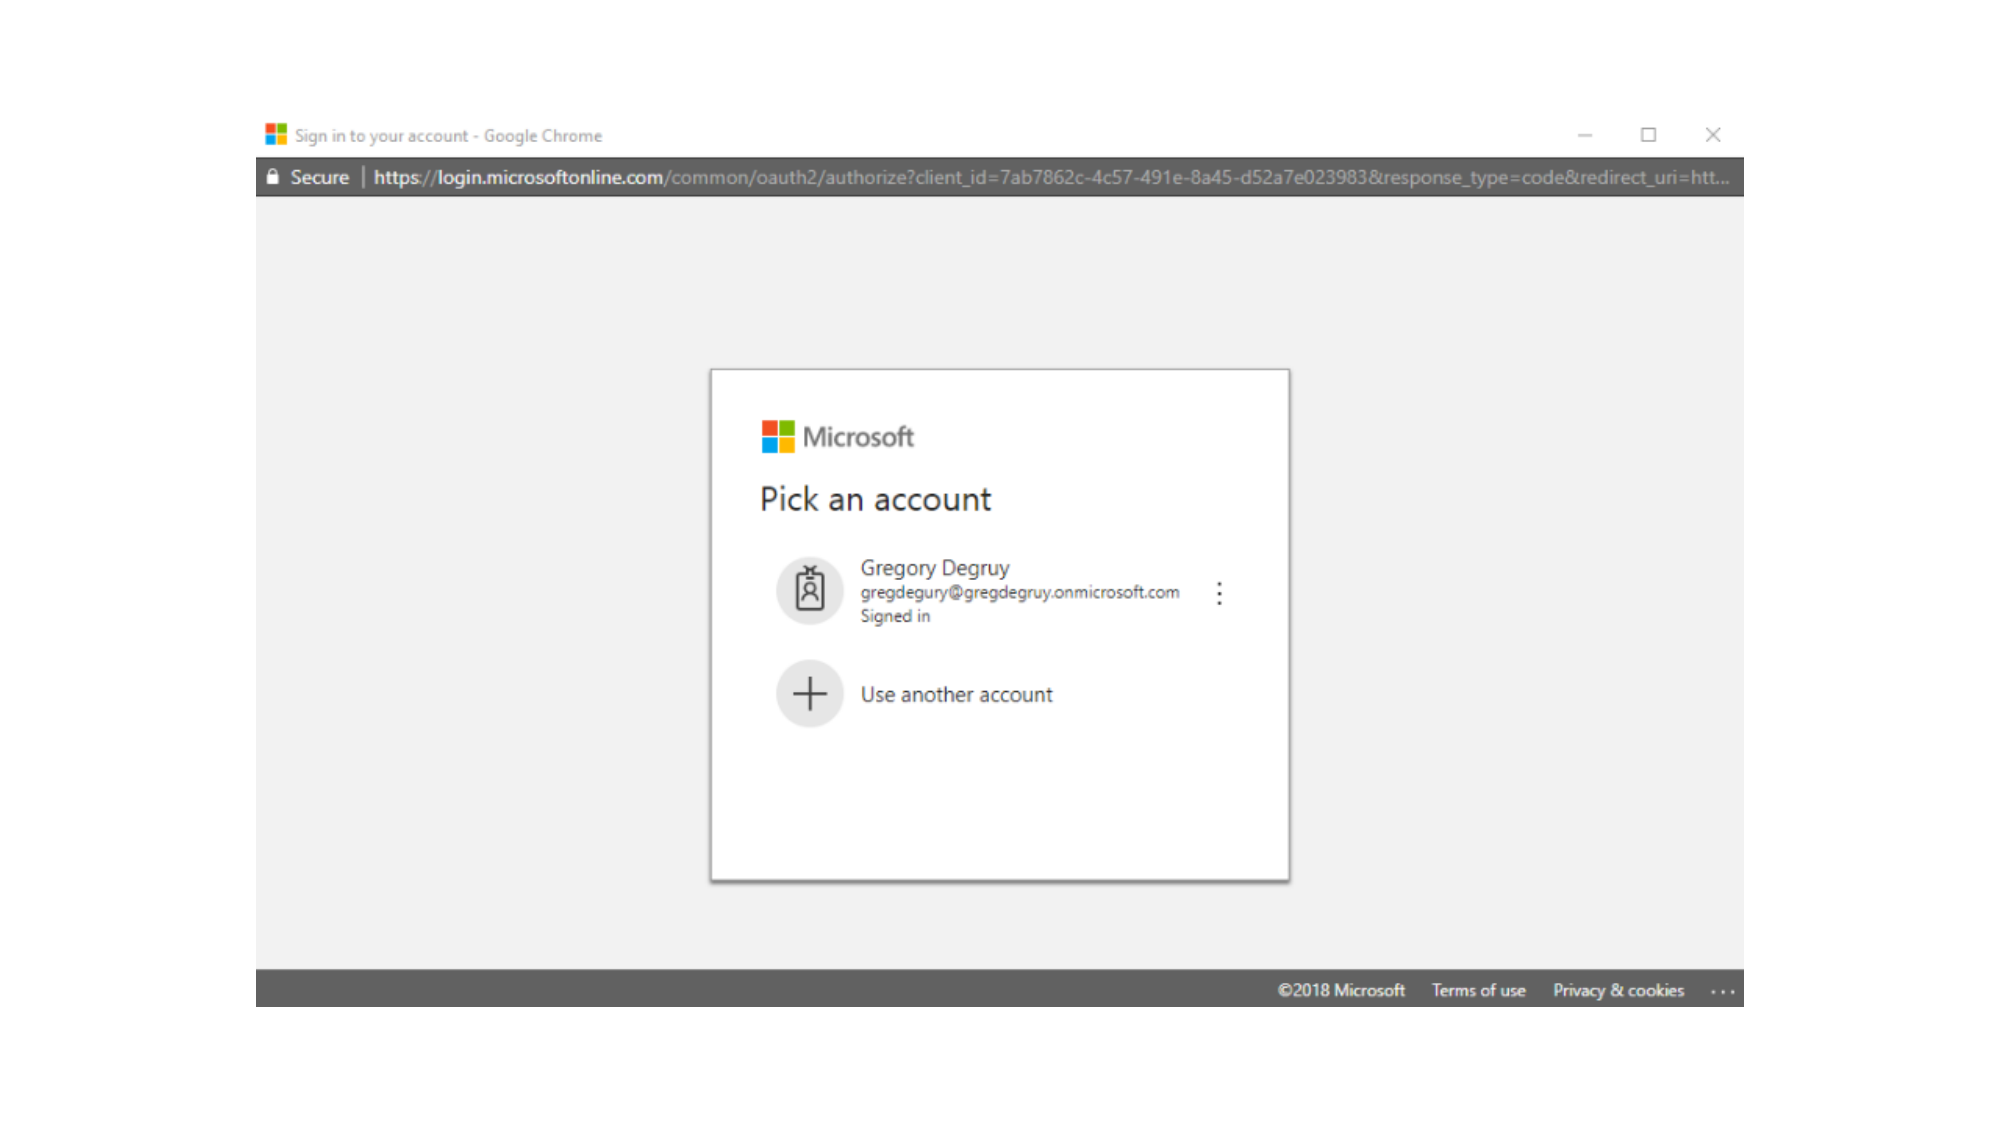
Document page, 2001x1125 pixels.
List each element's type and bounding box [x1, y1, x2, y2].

picture [256, 117, 1744, 1008]
